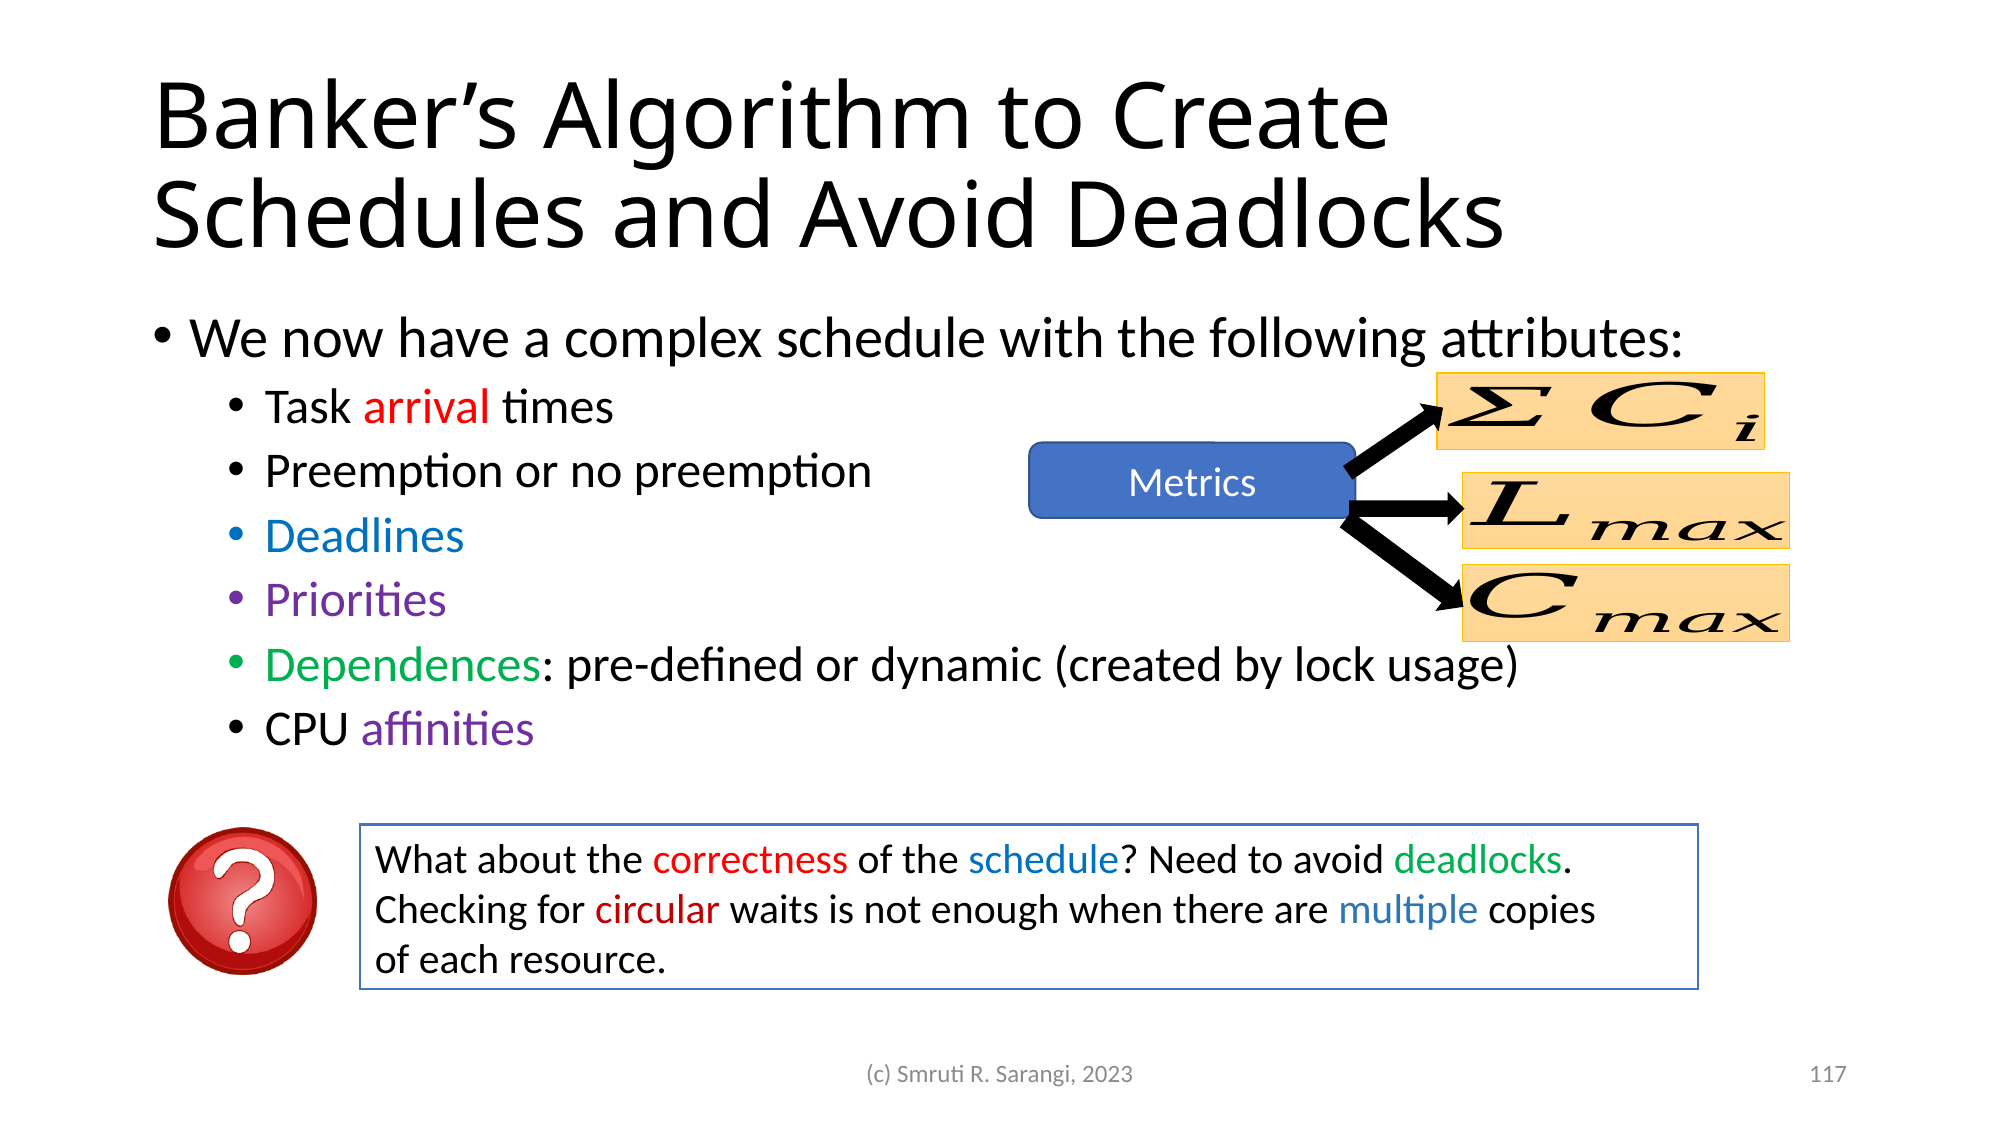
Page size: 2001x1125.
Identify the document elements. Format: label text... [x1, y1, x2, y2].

footer (c) Smruti R. Sarangi, 2023 [662, 1042, 1338, 1103]
title Banker’s Algorithm to Create Schedules and Avoid Deadlocks [137, 59, 1863, 278]
text_box What about the correctness of the schedule? Need to avoid deadlocks. Checking for circular waits is not enough when there are multiple copies of each resource. [359, 823, 1699, 990]
text_box [1349, 491, 1465, 526]
list We now have a complex schedule with the following attributes: Task arrival times Preemption or no preemption Deadlines Priorities Dependences: pre-defined or dynamic (created by lock usage) CPU affinities [137, 299, 1863, 779]
slide_number 117 [1412, 1042, 1863, 1103]
text_box [1339, 511, 1464, 612]
text_box [1343, 403, 1444, 480]
picture [168, 827, 317, 975]
text_box Metrics [1028, 441, 1357, 519]
